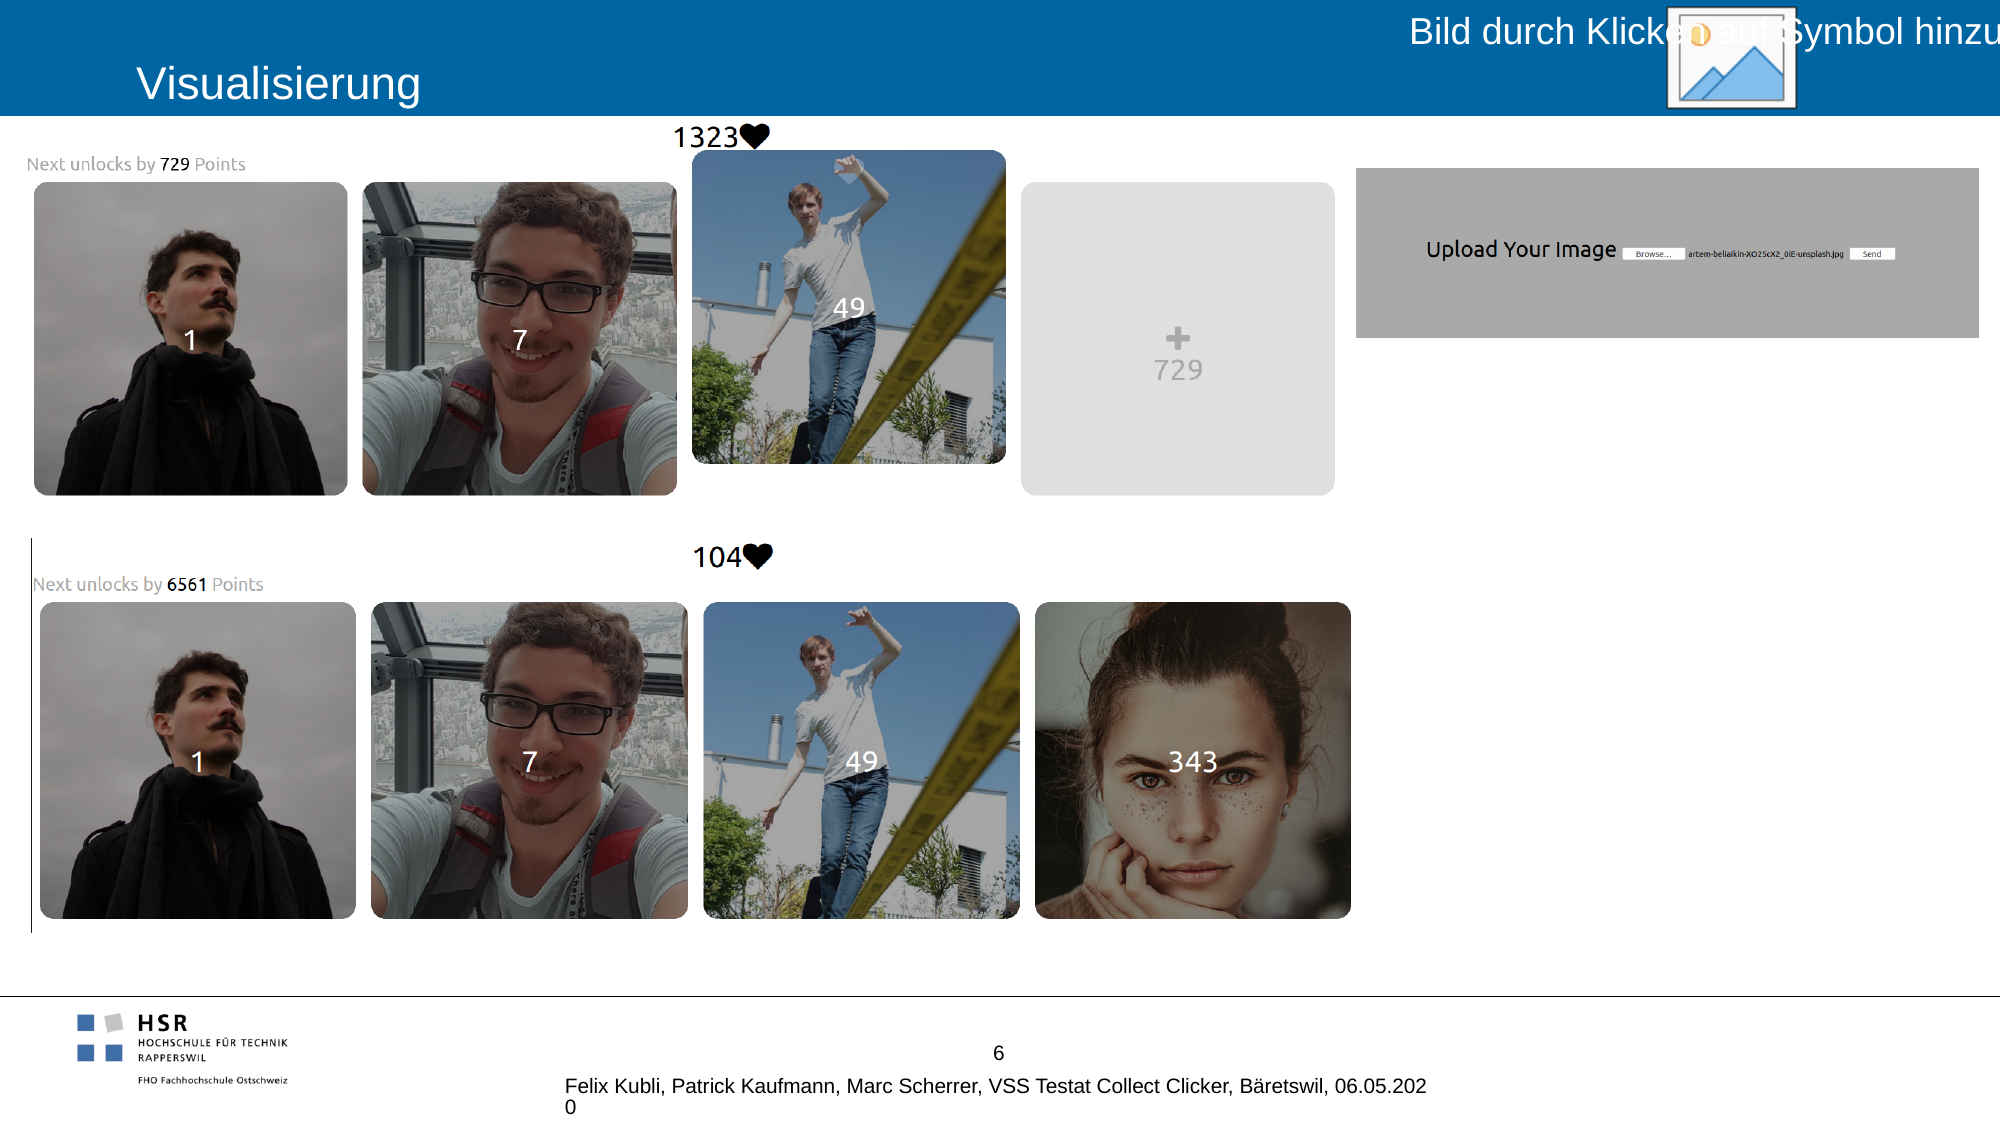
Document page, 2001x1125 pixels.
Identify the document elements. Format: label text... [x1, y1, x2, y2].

title Visualisierung [0, 0, 1460, 116]
slide_number 6 [551, 1042, 1447, 1062]
picture [35, 1001, 300, 1096]
footer Felix Kubli, Patrick Kaufmann, Marc Scherrer, VSS Testat Collect Clicker, Bäretswil, 06.05.2020 [549, 1064, 1450, 1106]
picture [1462, 0, 2000, 117]
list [31, 538, 1357, 934]
picture [28, 118, 1355, 520]
picture [1356, 168, 1979, 339]
